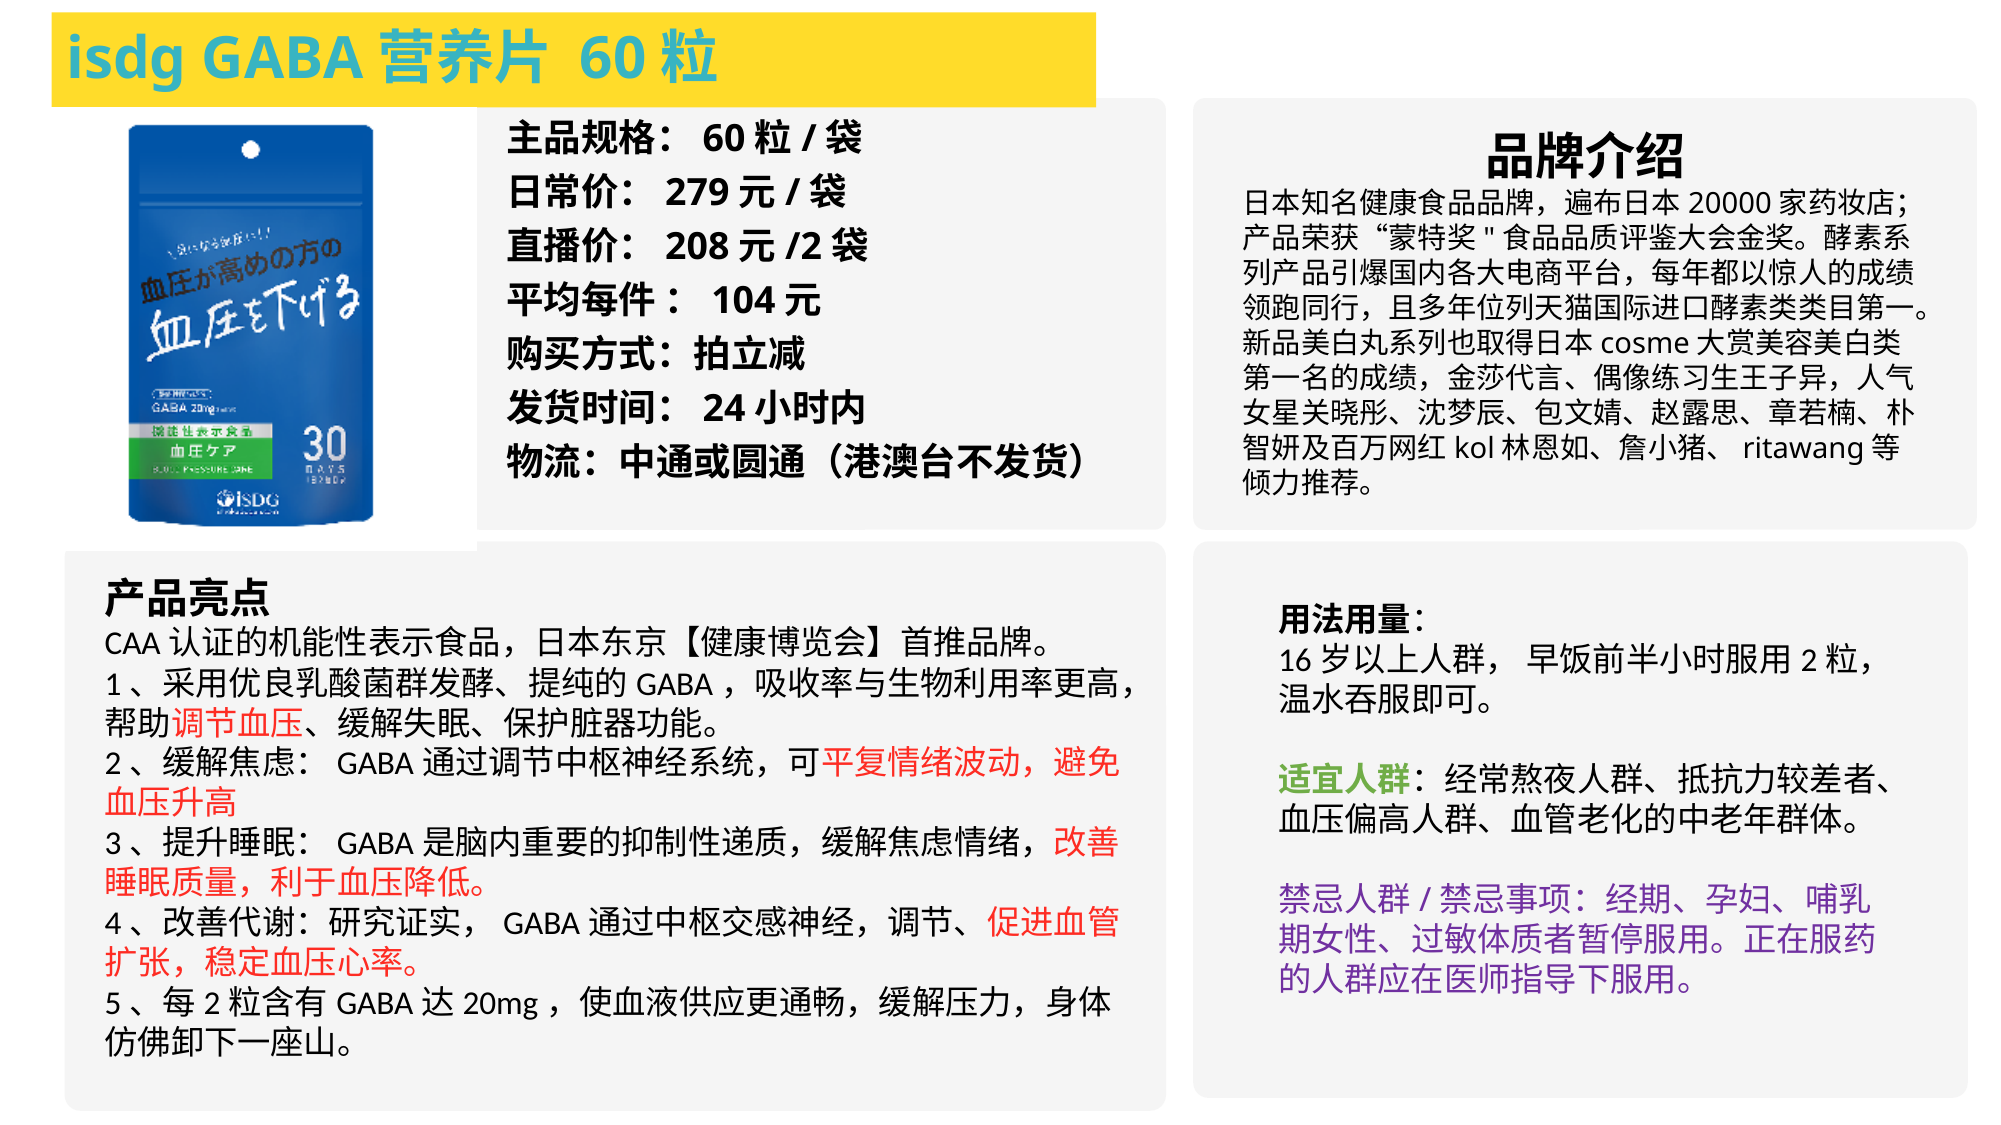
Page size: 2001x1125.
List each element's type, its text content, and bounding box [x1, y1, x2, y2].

picture [33, 107, 477, 551]
text_box 产品亮点 CAA认证的机能性表示食品，日本东京【健康博览会】首推品牌。 1、采用优良乳酸菌群发酵、提纯的GABA，吸收率与生物利用率更高，帮助调节血压、缓解失眠、保护脏器功能。 2、缓解焦虑：GABA通过调节中枢神经系统，可平复情绪波动，避免血压升高 3、提升睡眠：GABA是脑内重要的抑制性递质，缓解焦虑情绪，改善睡眠质量，利于血压降低。 4、改善代谢：研究证实，GABA通过中枢交感神经，调节、促进血管扩张，稳定血压心率。 5、每2粒含有GABA达20mg，使血液供应更通畅，缓解压力，身体仿佛卸下一座山。 [89, 564, 1141, 1069]
text_box 品牌介绍 日本知名健康食品品牌，遍布日本20000家药妆店；产品荣获“蒙特奖"食品品质评鉴大会金奖。酵素系列产品引爆国内各大电商平台，每年都以惊人的成绩领跑同行，且多年位列天猫国际进口酵素类类目第一。新品美白丸系列也取得日本cosme大赏美容美白类第一名的成绩，金莎代言、偶像练习生王子异，人气女星关晓彤、沈梦辰、包文婧、赵露思、章若楠、朴智妍及百万网红kol林恩如、詹小猪、ritawang等倾力推荐。 [1227, 117, 1943, 507]
text_box isdg GABA营养片 60粒 [51, 12, 1097, 108]
text_box [63, 540, 1168, 1112]
text_box [477, 108, 1168, 531]
text_box [1192, 540, 1969, 1099]
text_box [1192, 96, 1978, 531]
text_box 用法用量： 16岁以上人群， 早饭前半小时服用2粒，温水吞服即可。 适宜人群：经常熬夜人群、抵抗力较差者、血压偏高人群、血管老化的中老年群体。 禁忌人群/禁忌事项：经期、孕妇、哺乳期女性、过敏体质者暂停服用。正在服药的人群应在医师指导下服用。 [1263, 591, 1898, 1006]
text_box 主品规格：60粒/袋 日常价：279元/袋 直播价：208元/2袋 平均每件 ：104元 购买方式：拍立减 发货时间：24小时内 物流：中通或圆通（港澳台不发货） [491, 97, 1168, 491]
